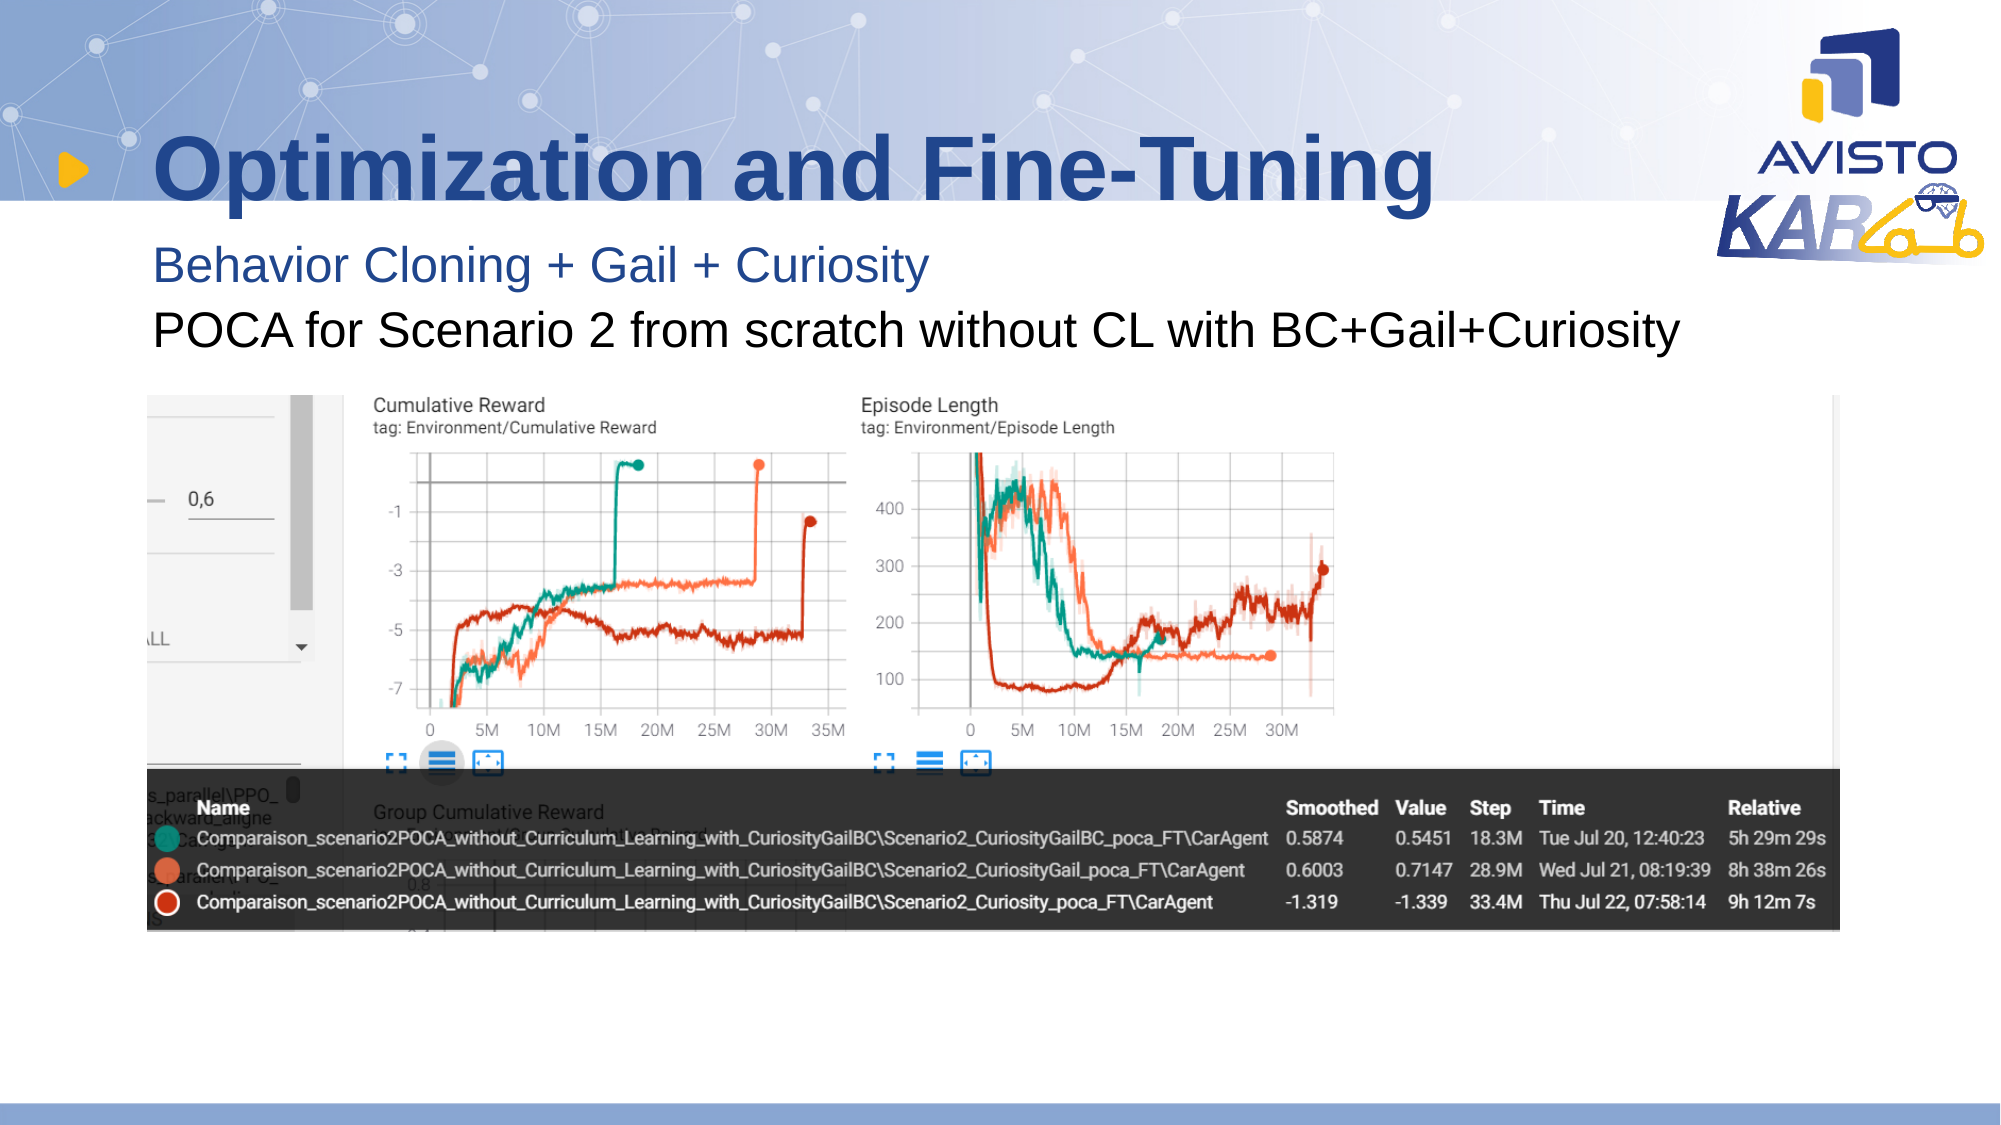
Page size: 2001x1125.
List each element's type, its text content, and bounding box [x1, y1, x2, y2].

text_box Behavior Cloning + Gail + Curiosity [137, 231, 1863, 296]
list POCA for Scenario 2 from scratch without CL with BC+Gail+Curiosity [137, 296, 1863, 1014]
title Optimization and Fine-Tuning [137, 126, 1863, 215]
picture [0, 0, 2000, 269]
picture [147, 395, 1840, 932]
picture [0, 1103, 2001, 1125]
